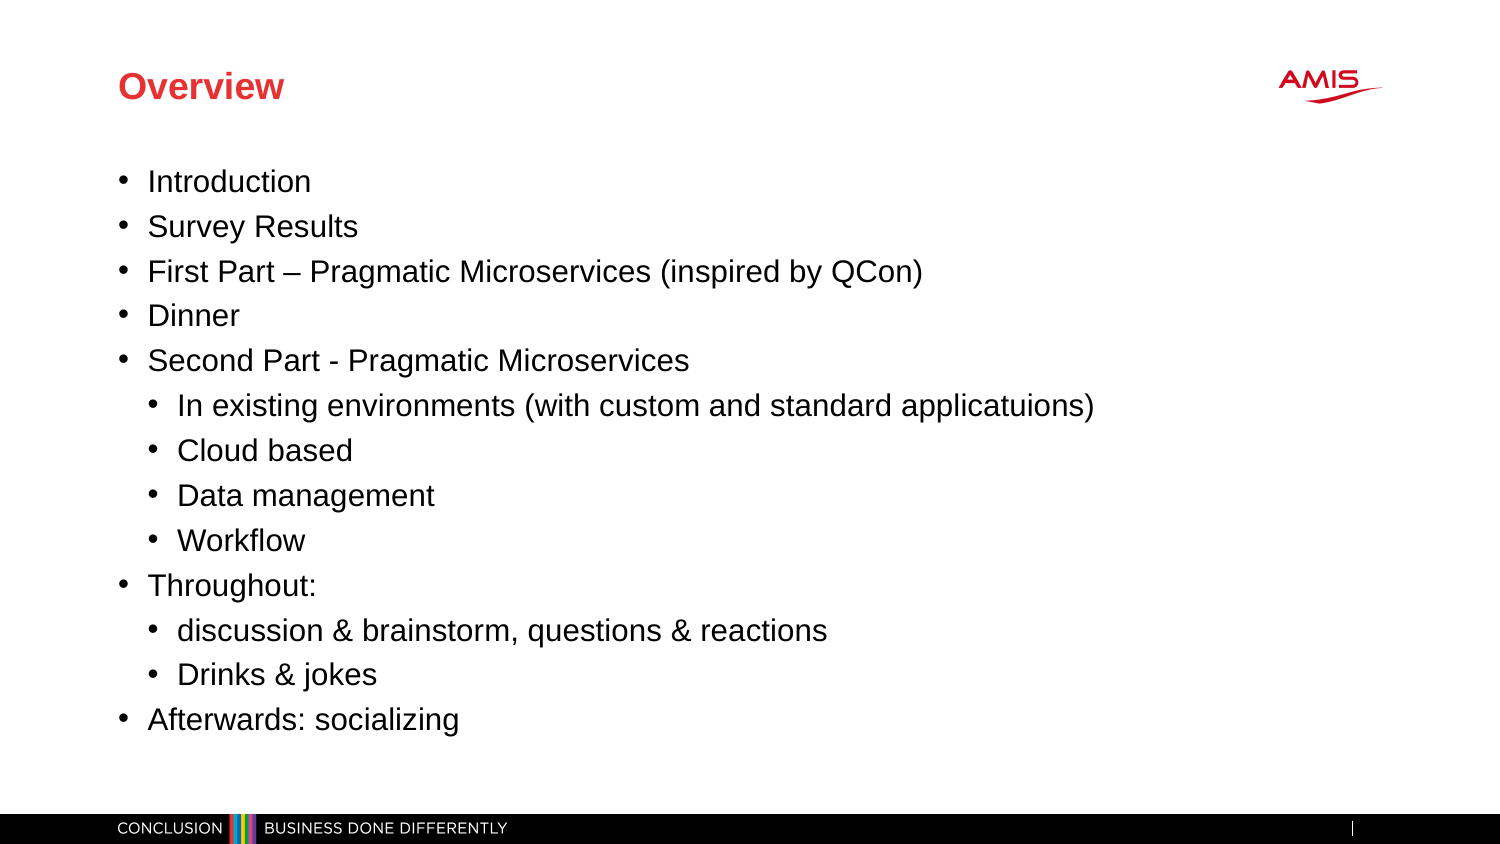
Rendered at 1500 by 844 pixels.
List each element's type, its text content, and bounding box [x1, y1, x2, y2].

list Introduction Survey Results First Part – Pragmatic Microservices (inspired by QCon) Dinner Second Part - Pragmatic Microservices In existing environments (with custom and standard applicatuions) Cloud based Data management Workflow Throughout: discussion & brainstorm, questions & reactions Drinks & jokes Afterwards: socializing [118, 153, 1205, 774]
picture [0, 814, 236, 844]
picture [239, 814, 1500, 844]
picture [1205, 58, 1388, 106]
title Overview [118, 47, 1205, 130]
